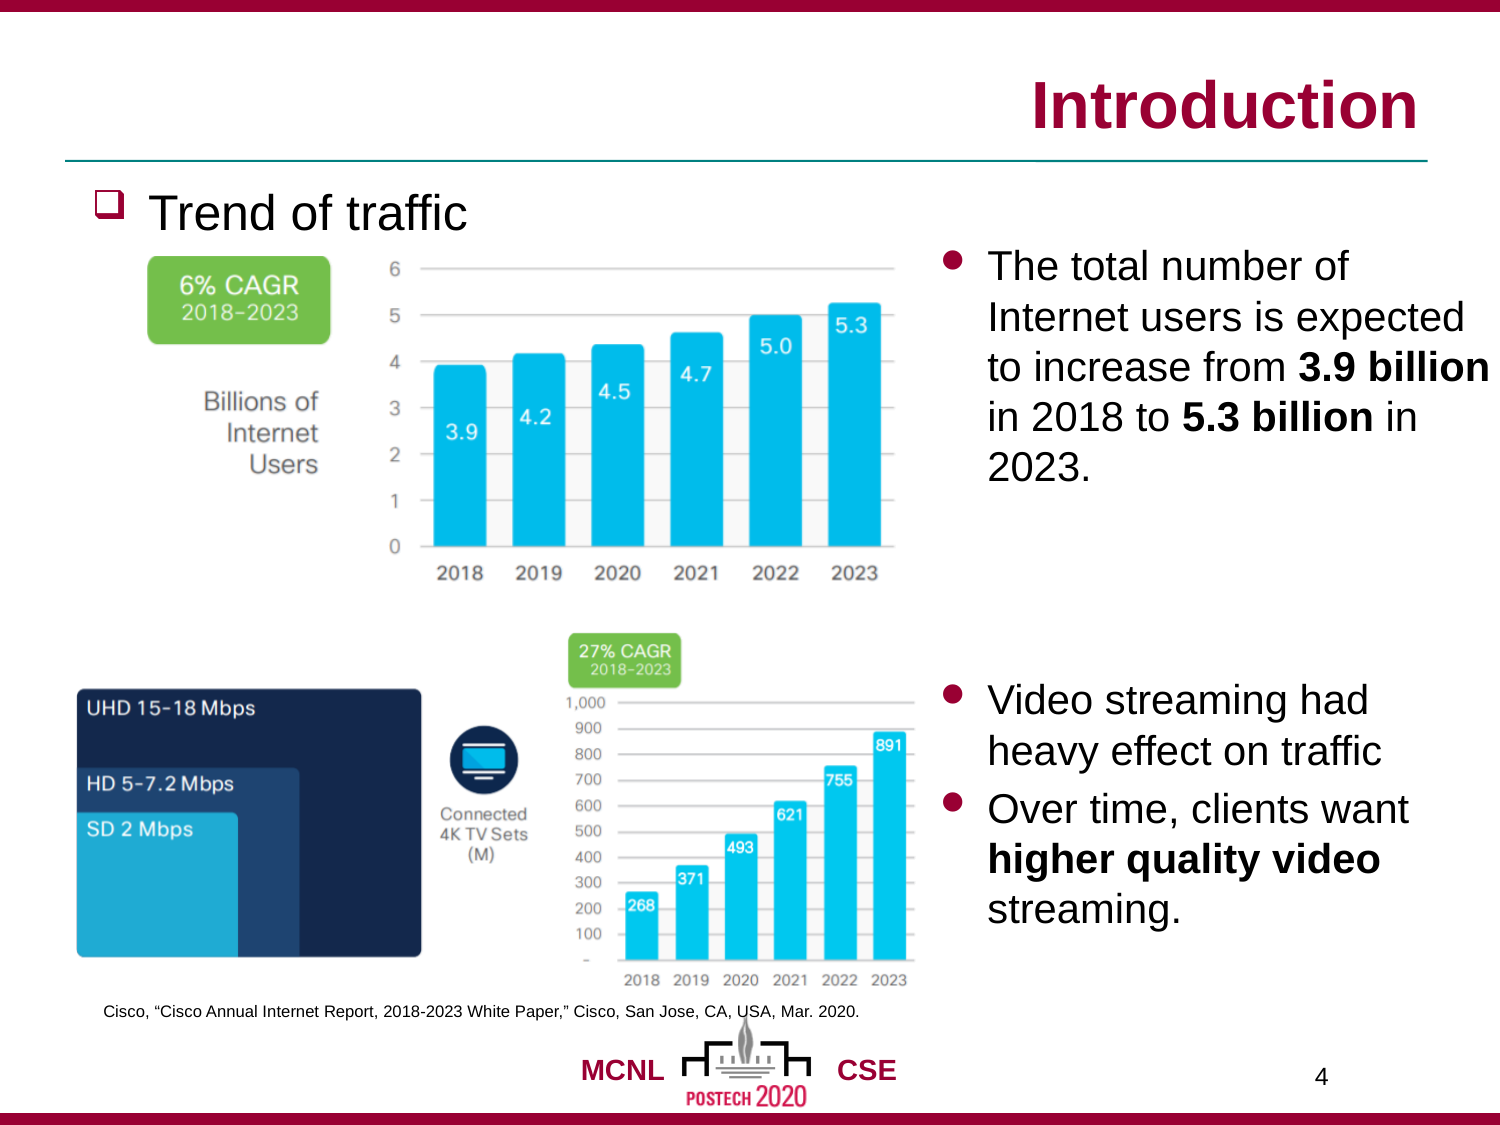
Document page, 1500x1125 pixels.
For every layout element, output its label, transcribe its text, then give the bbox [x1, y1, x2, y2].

list Trend of traffic [76, 172, 1427, 632]
picture [147, 256, 896, 583]
text_box Cisco, “Cisco Annual Internet Report, 2018-2023 White Paper,” Cisco, San Jose, CA, USA, Mar. 2020. [0, 993, 1081, 1029]
title Introduction [74, 36, 1436, 150]
slide_number 4 [1299, 1052, 1425, 1113]
text_box The total number of Internet users is expected to increase from 3.9 billion in 2018 to 5.3 billion in 2023. Video streaming had heavy effect on traffic Over time, clients want higher quality video streaming. [850, 231, 1500, 1083]
picture [76, 632, 917, 988]
picture [672, 1029, 820, 1111]
